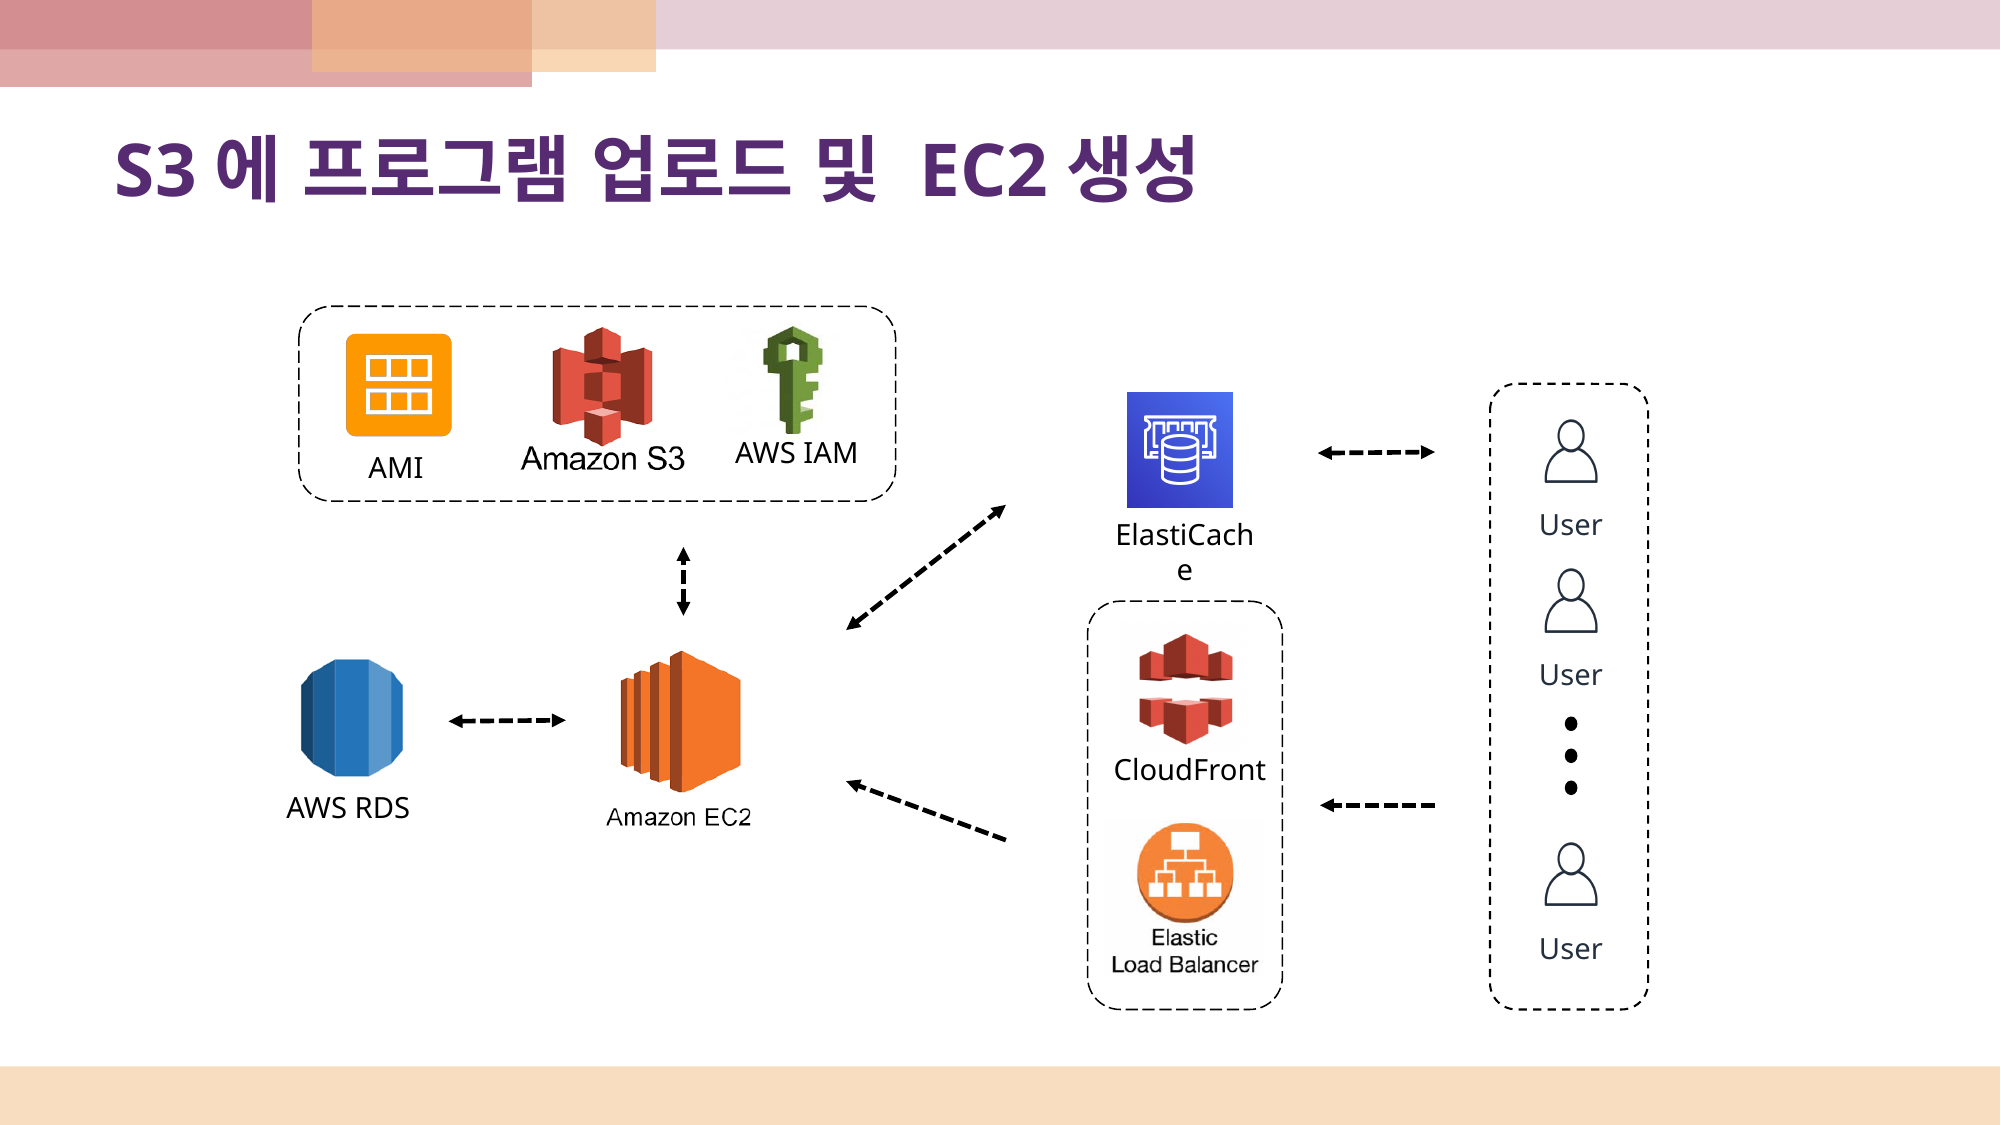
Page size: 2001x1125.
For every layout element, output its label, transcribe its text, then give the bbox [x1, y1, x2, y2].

title S3에 프로그램 업로드 및 EC2생성 [99, 88, 1900, 246]
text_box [261, 306, 1007, 842]
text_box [1087, 383, 1649, 1010]
